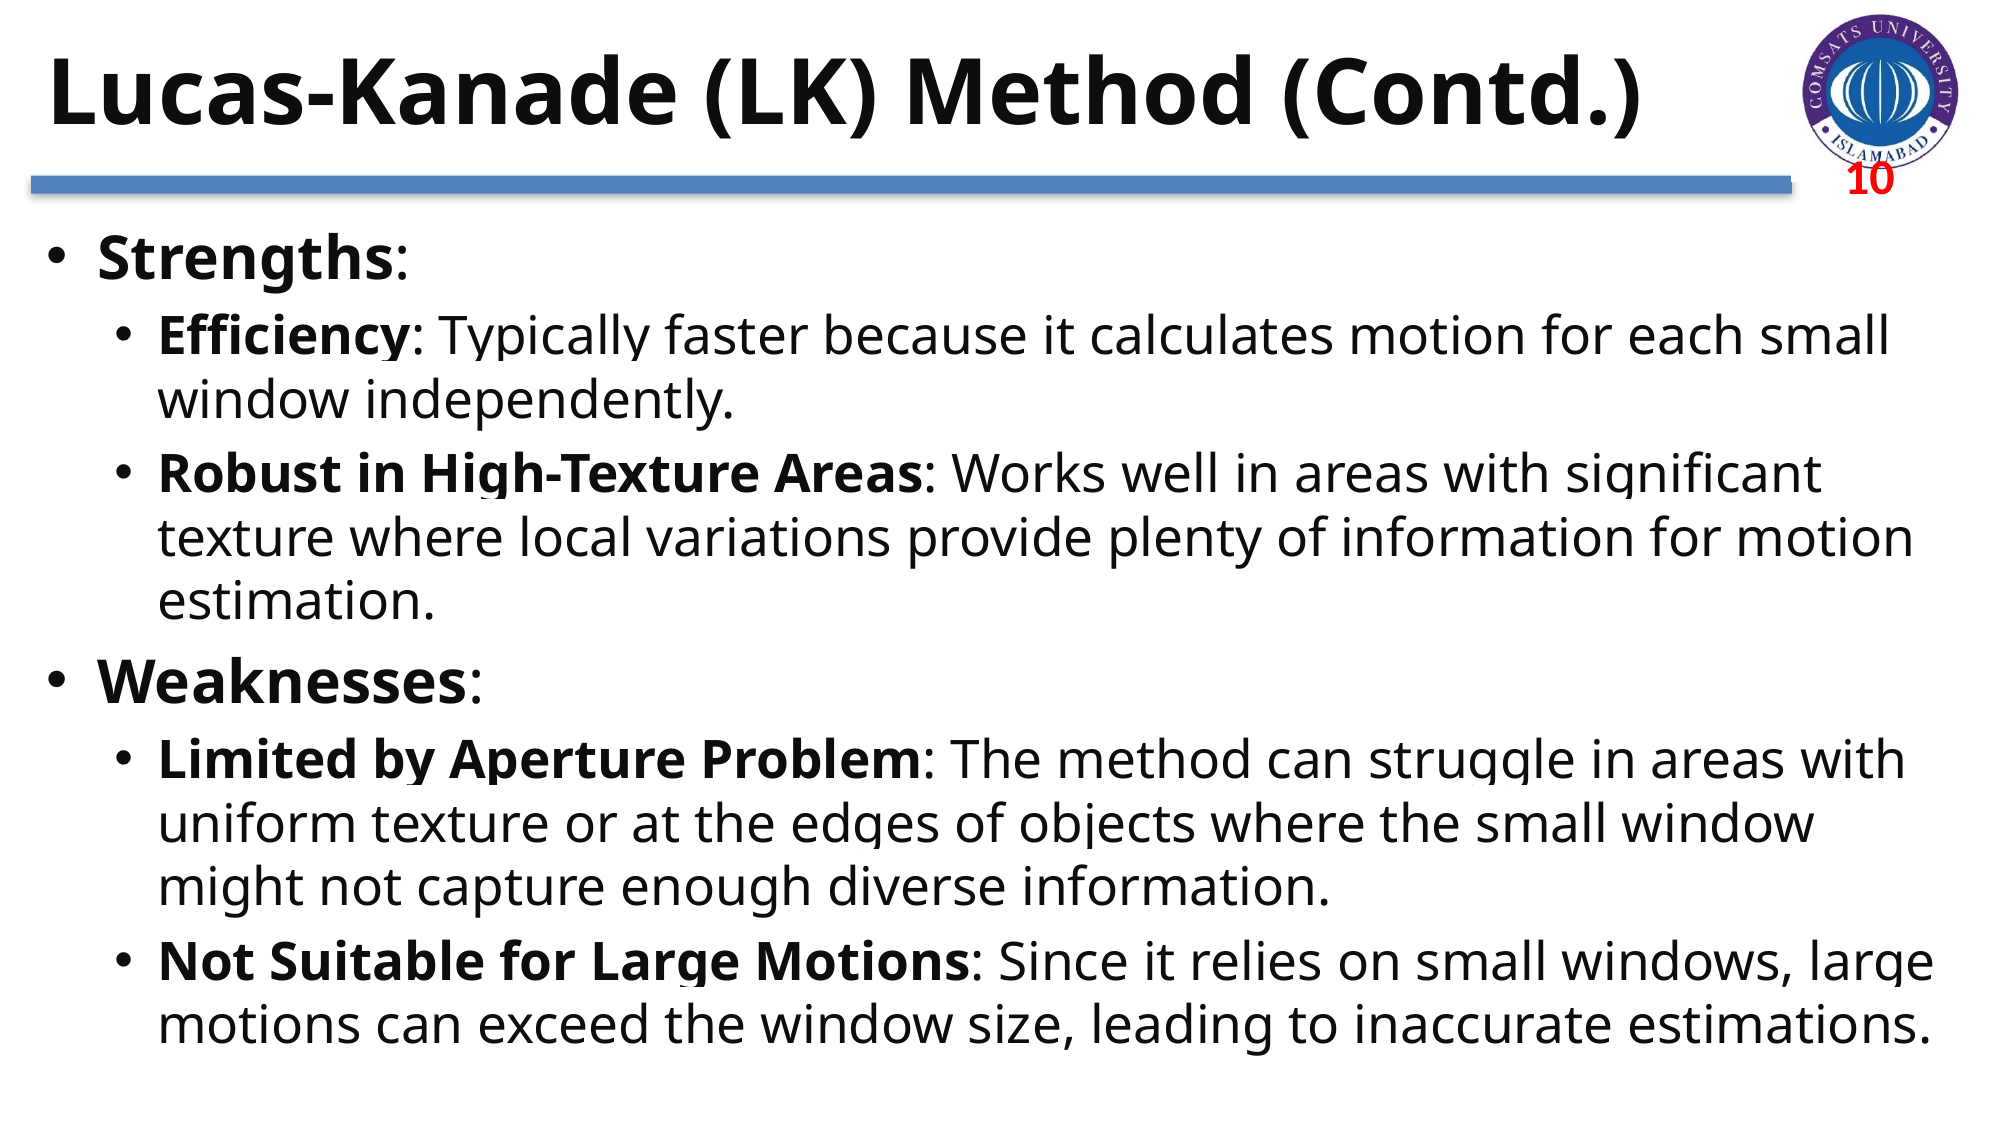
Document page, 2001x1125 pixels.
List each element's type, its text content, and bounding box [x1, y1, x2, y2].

title Lucas-Kanade (LK) Method (Contd.) [31, 11, 1792, 164]
picture [1791, 1, 1969, 182]
list Strengths: Efficiency: Typically faster because it calculates motion for each small window independently. Robust in High-Texture Areas: Works well in areas with significant texture where local variations provide plenty of information for motion estimation. Weaknesses: Limited by Aperture Problem: The method can struggle in areas with uniform texture or at the edges of objects where the small window might not capture enough diverse information. Not Suitable for Large Motions: Since it relies on small windows, large motions can exceed the window size, leading to inaccurate estimations. [31, 210, 1954, 1114]
picture [1876, 166, 1887, 182]
